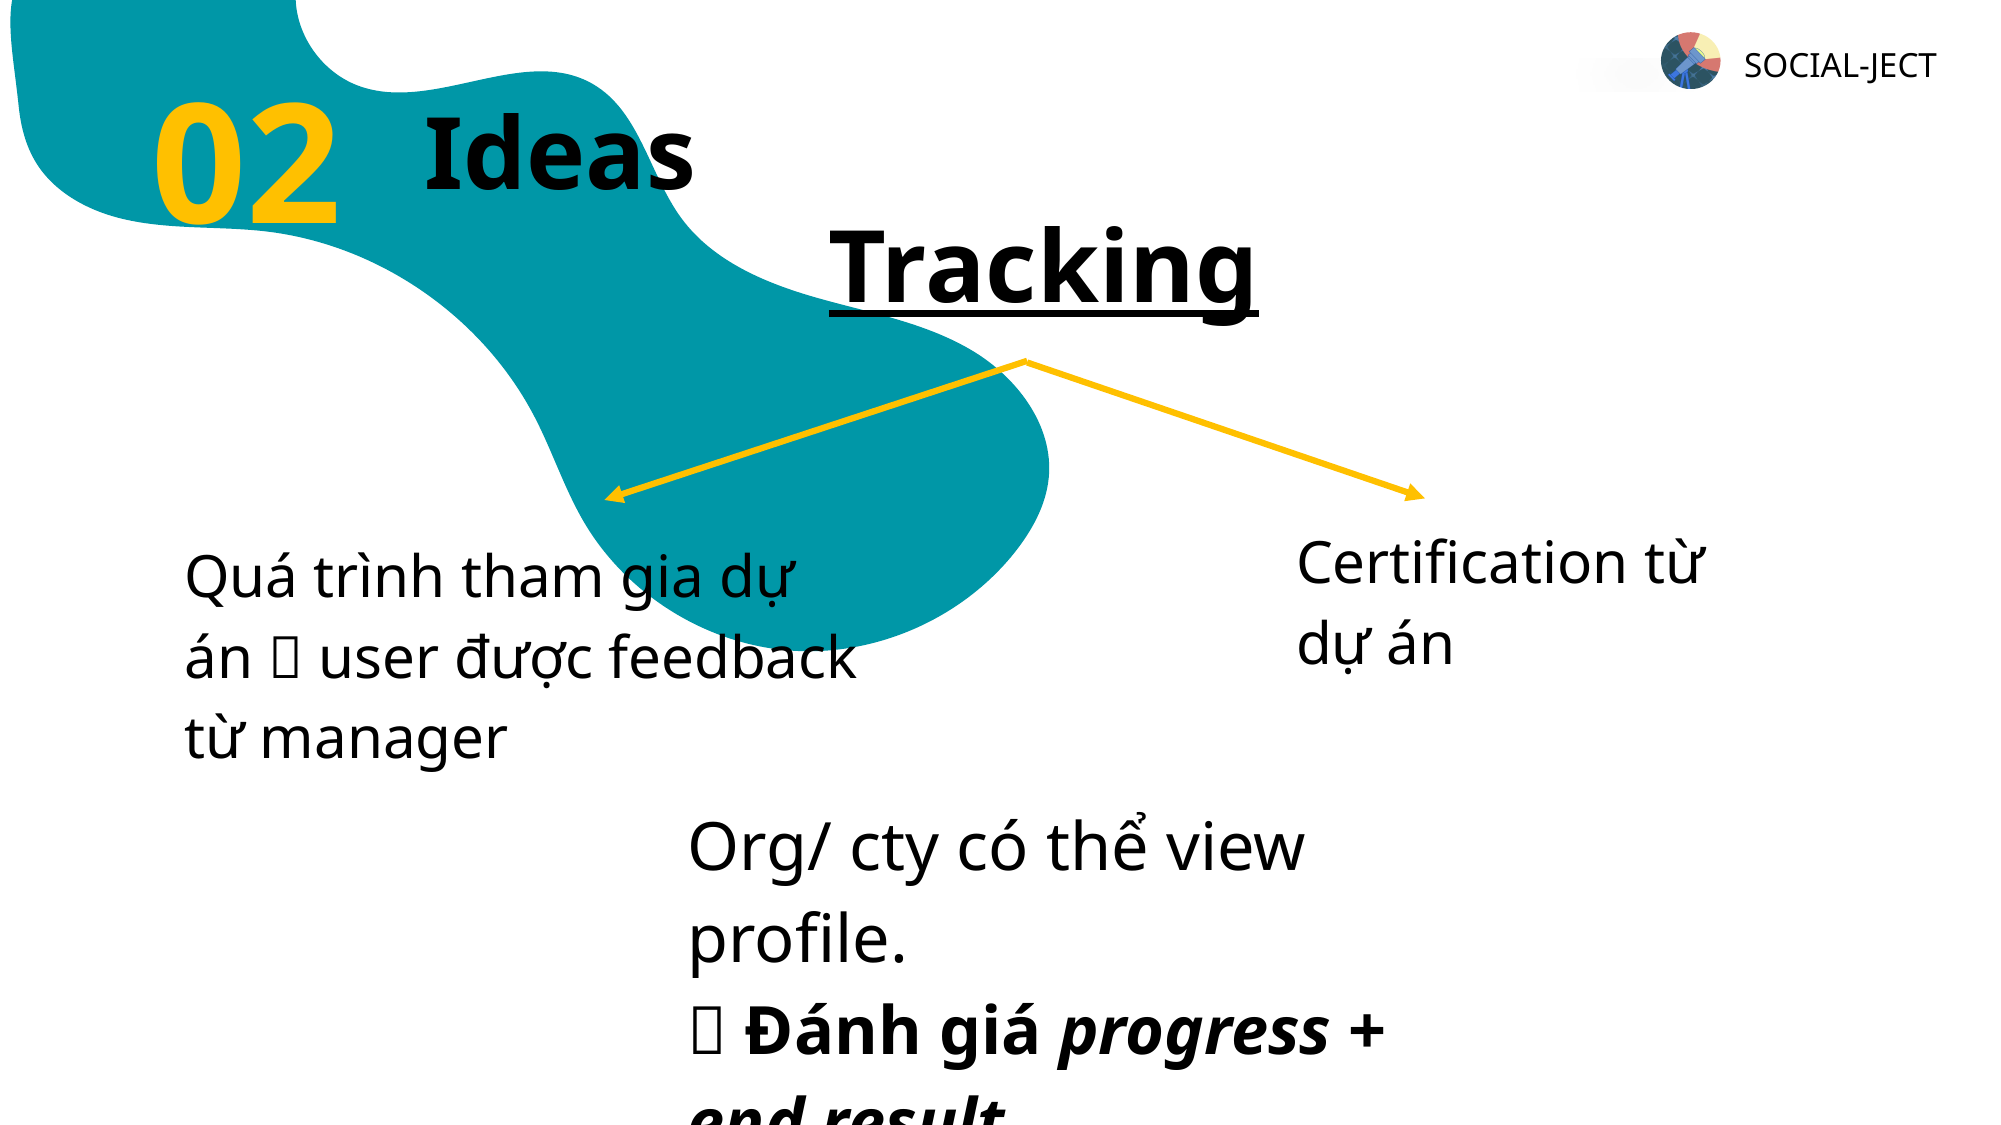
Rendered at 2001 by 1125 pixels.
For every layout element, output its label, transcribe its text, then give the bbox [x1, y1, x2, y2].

title Ideas [404, 83, 950, 291]
text_box [422, 291, 1045, 636]
text_box Certification từ dự án [1242, 495, 1748, 652]
title 02 [131, 106, 660, 233]
text_box Org/ cty có thể view profile.  Đánh giá progress + end result [634, 771, 1535, 929]
picture [1660, 32, 1721, 90]
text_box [1027, 362, 1425, 499]
text_box [277, 233, 404, 280]
text_box [10, 0, 404, 221]
text_box [465, 71, 591, 83]
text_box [604, 360, 1028, 500]
text_box Tracking [774, 164, 1280, 322]
text_box SOCIAL-JECT [1690, 18, 2000, 103]
text_box Quá trình tham gia dự án  user được feedback từ manager [131, 508, 897, 666]
